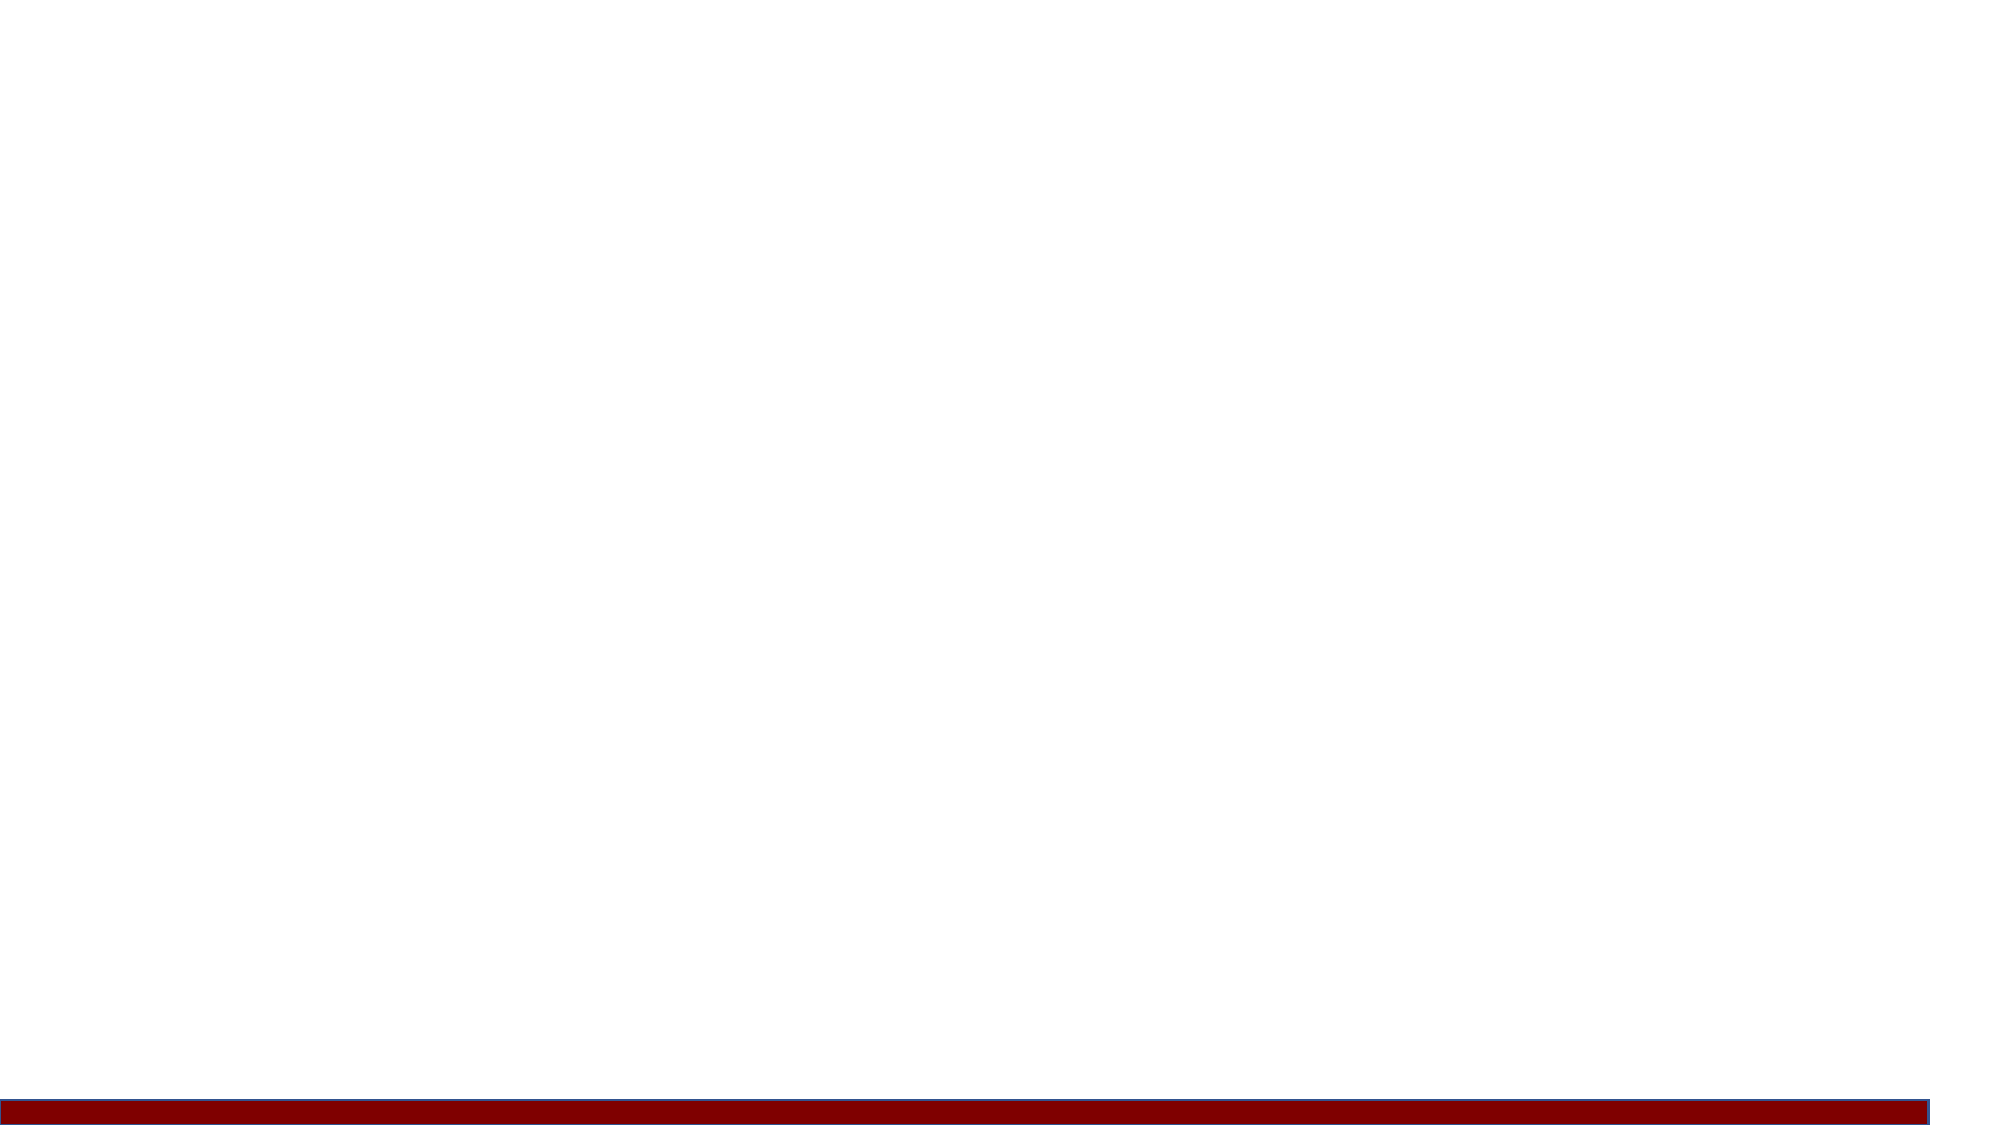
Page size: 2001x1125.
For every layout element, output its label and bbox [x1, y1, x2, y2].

text_box [0, 1099, 1930, 1125]
